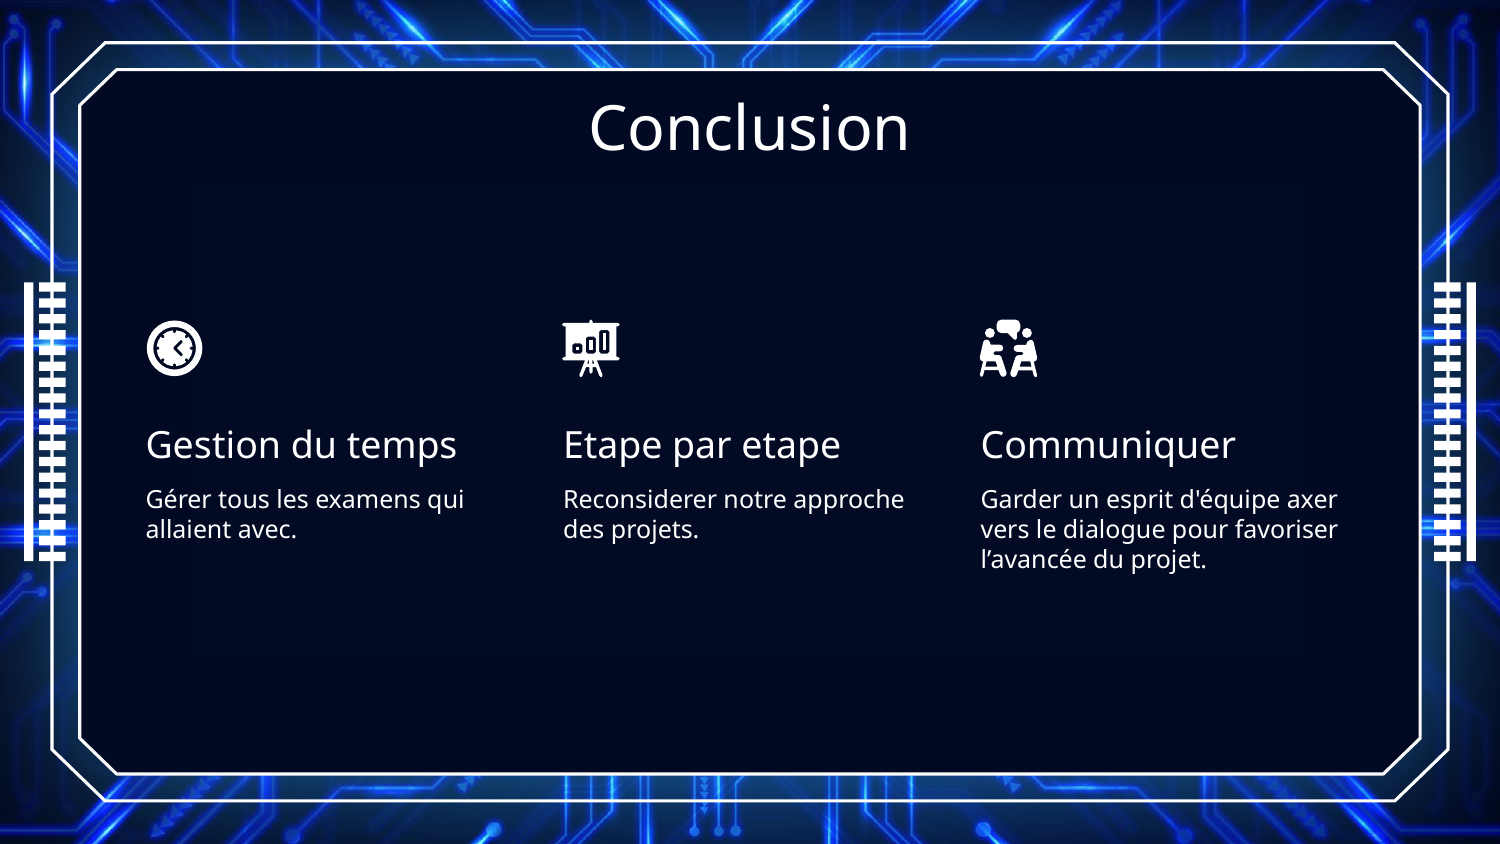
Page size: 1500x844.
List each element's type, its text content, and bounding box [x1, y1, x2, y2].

subtitle Gestion du temps [130, 412, 535, 468]
subtitle Garder un esprit d'équipe axer vers le dialogue pour favoriser l’avancée du projet. [965, 468, 1370, 620]
subtitle Reconsiderer notre approche des projets. [548, 468, 952, 620]
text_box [979, 319, 1038, 378]
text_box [146, 320, 203, 377]
subtitle Etape par etape [548, 412, 952, 468]
subtitle Gérer tous les examens qui allaient avec. [130, 468, 535, 620]
title Conclusion [118, 72, 1382, 167]
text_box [561, 319, 621, 378]
picture [0, 0, 1500, 844]
subtitle Communiquer [965, 412, 1370, 468]
